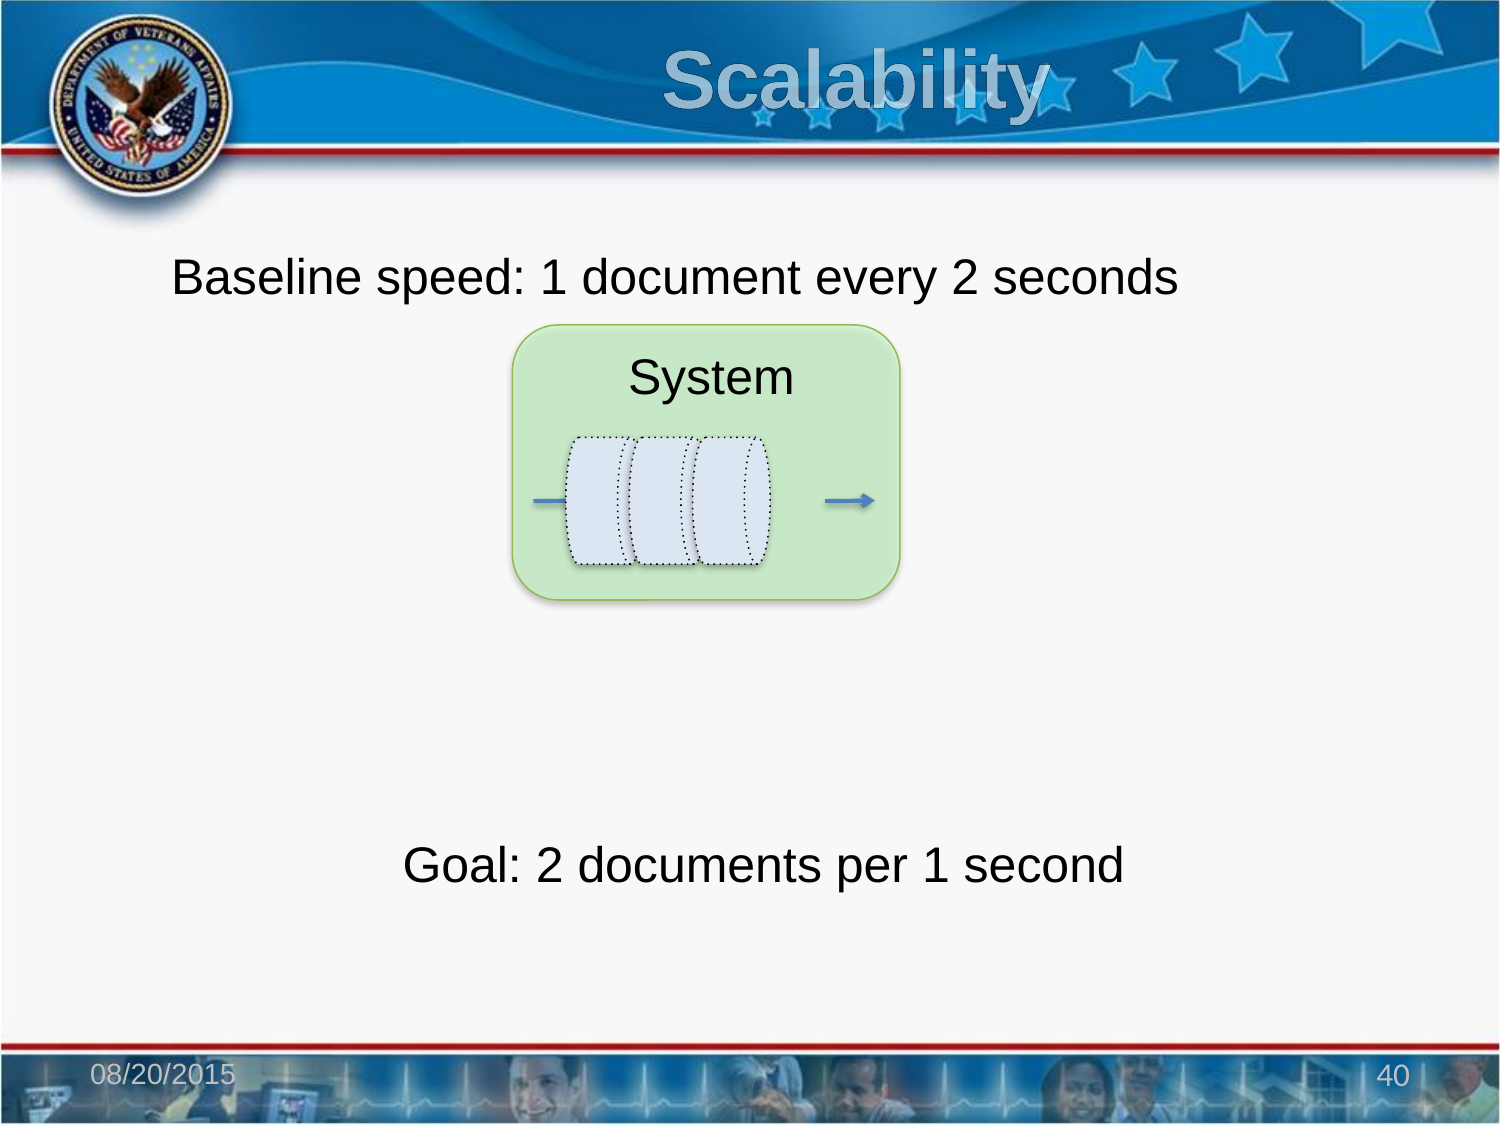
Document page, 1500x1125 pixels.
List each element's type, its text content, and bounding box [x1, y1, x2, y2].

picture [0, 0, 1500, 1125]
text_box Baseline speed: 1 document every 2 seconds [156, 237, 1344, 313]
text_box Goal: 2 documents per 1 second [387, 824, 1141, 900]
title Scalability [224, 12, 1488, 138]
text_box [512, 324, 901, 601]
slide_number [75, 1042, 425, 1103]
slide_number 40 [1074, 1042, 1425, 1103]
